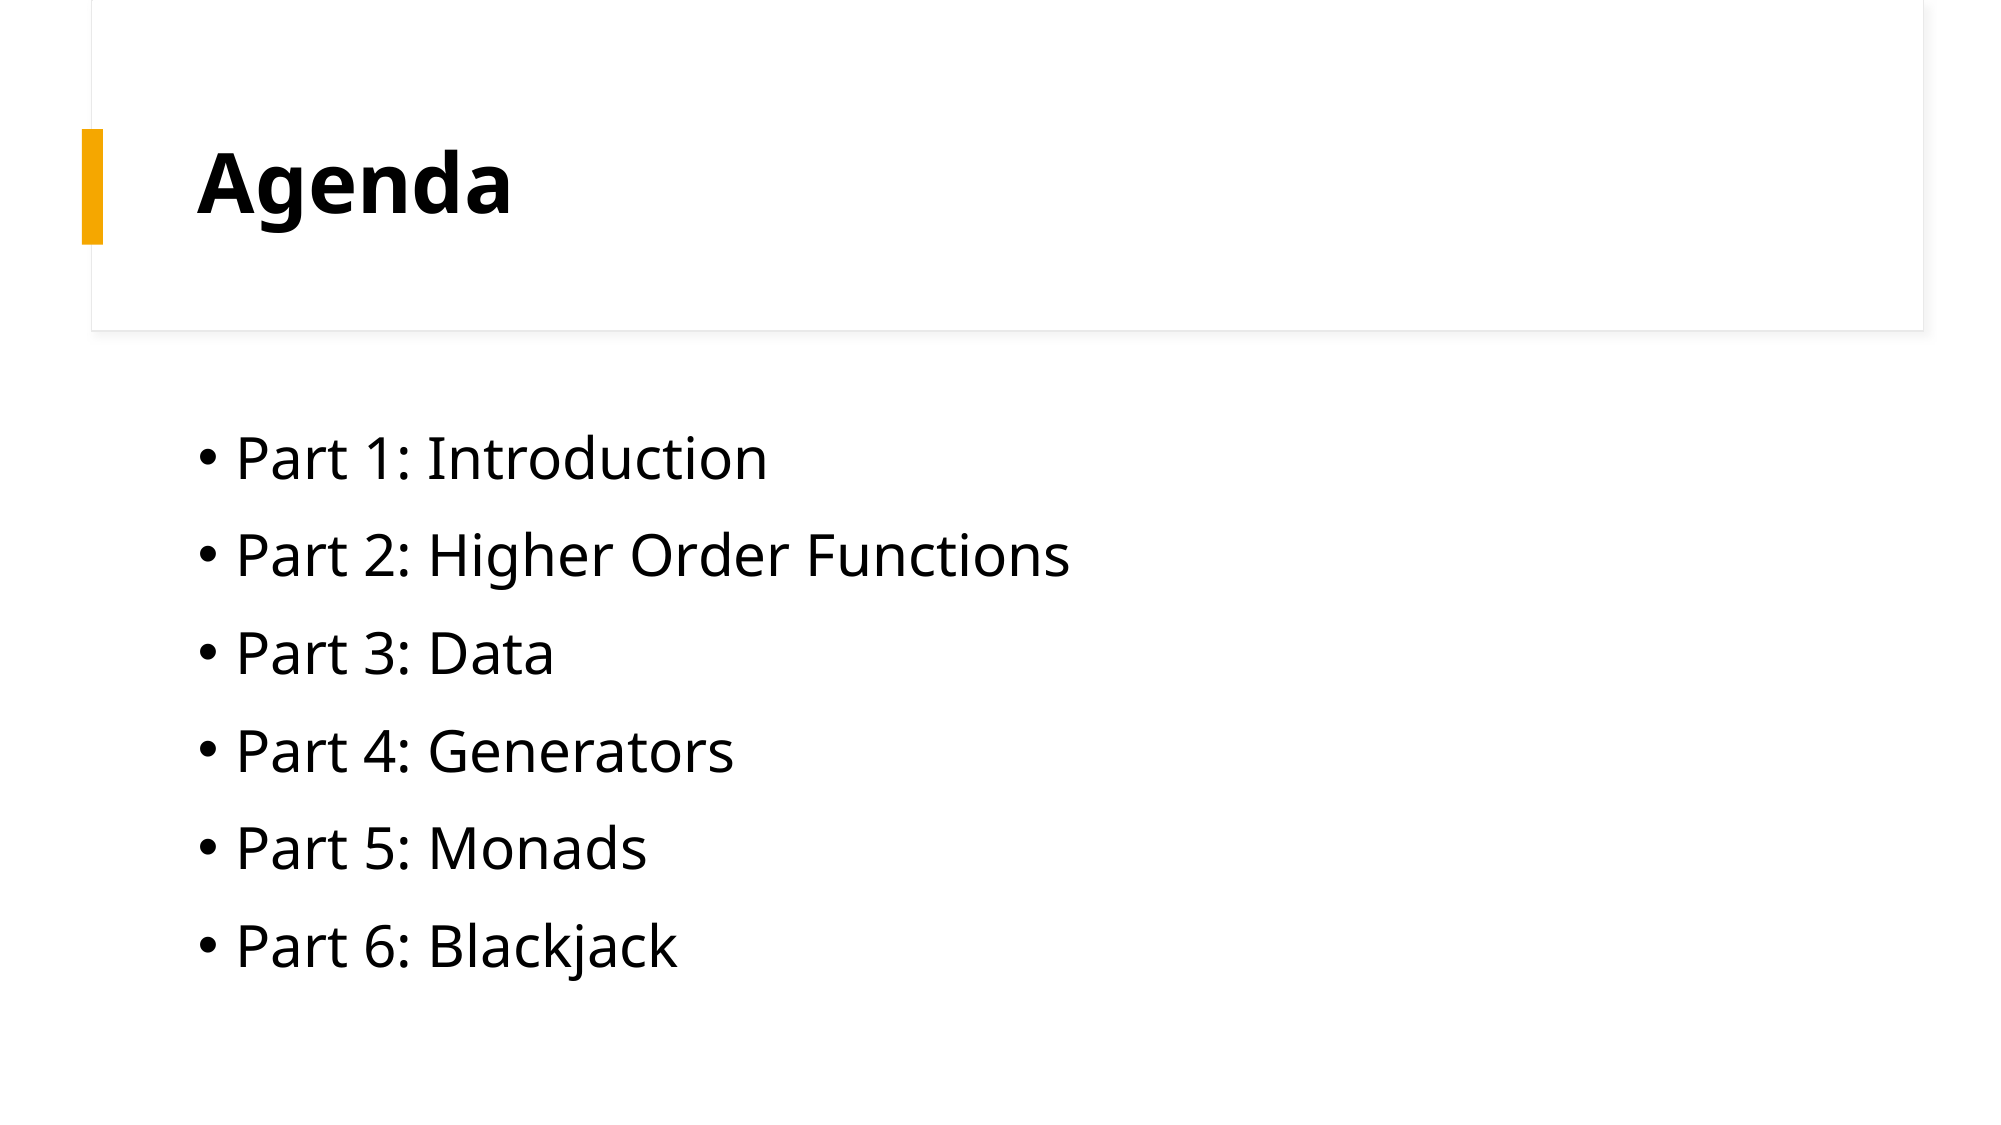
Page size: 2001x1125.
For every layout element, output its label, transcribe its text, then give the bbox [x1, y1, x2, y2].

title Agenda [183, 90, 1851, 284]
list Part 1: Introduction Part 2: Higher Order Functions Part 3: Data Part 4: Generators Part 5: Monads Part 6: Blackjack [183, 406, 1851, 1013]
